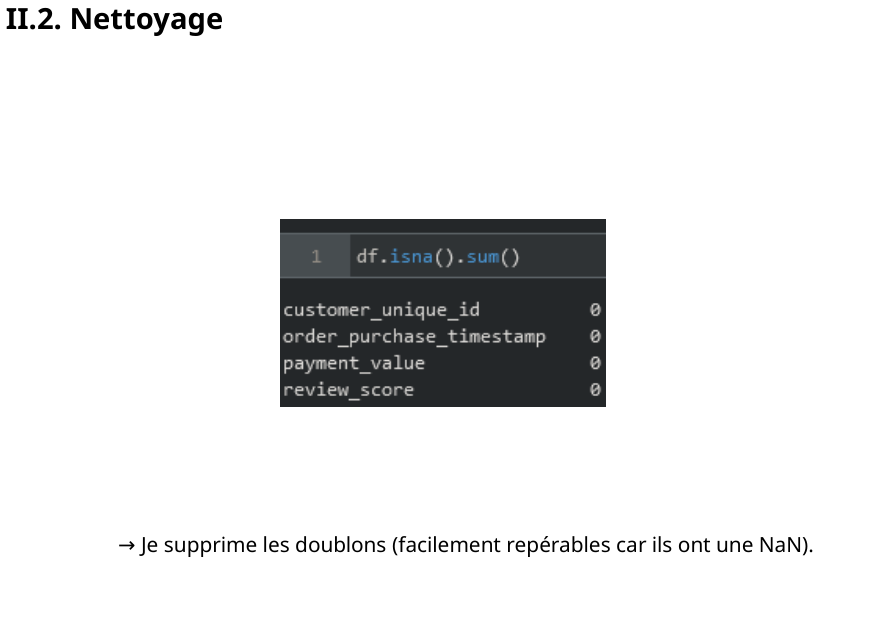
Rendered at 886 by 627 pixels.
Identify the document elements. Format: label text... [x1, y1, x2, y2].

picture [280, 219, 606, 407]
text_box II.2. Nettoyage [0, 0, 523, 35]
text_box → Je supprime les doublons (facilement repérables car ils ont une NaN). [118, 531, 886, 557]
